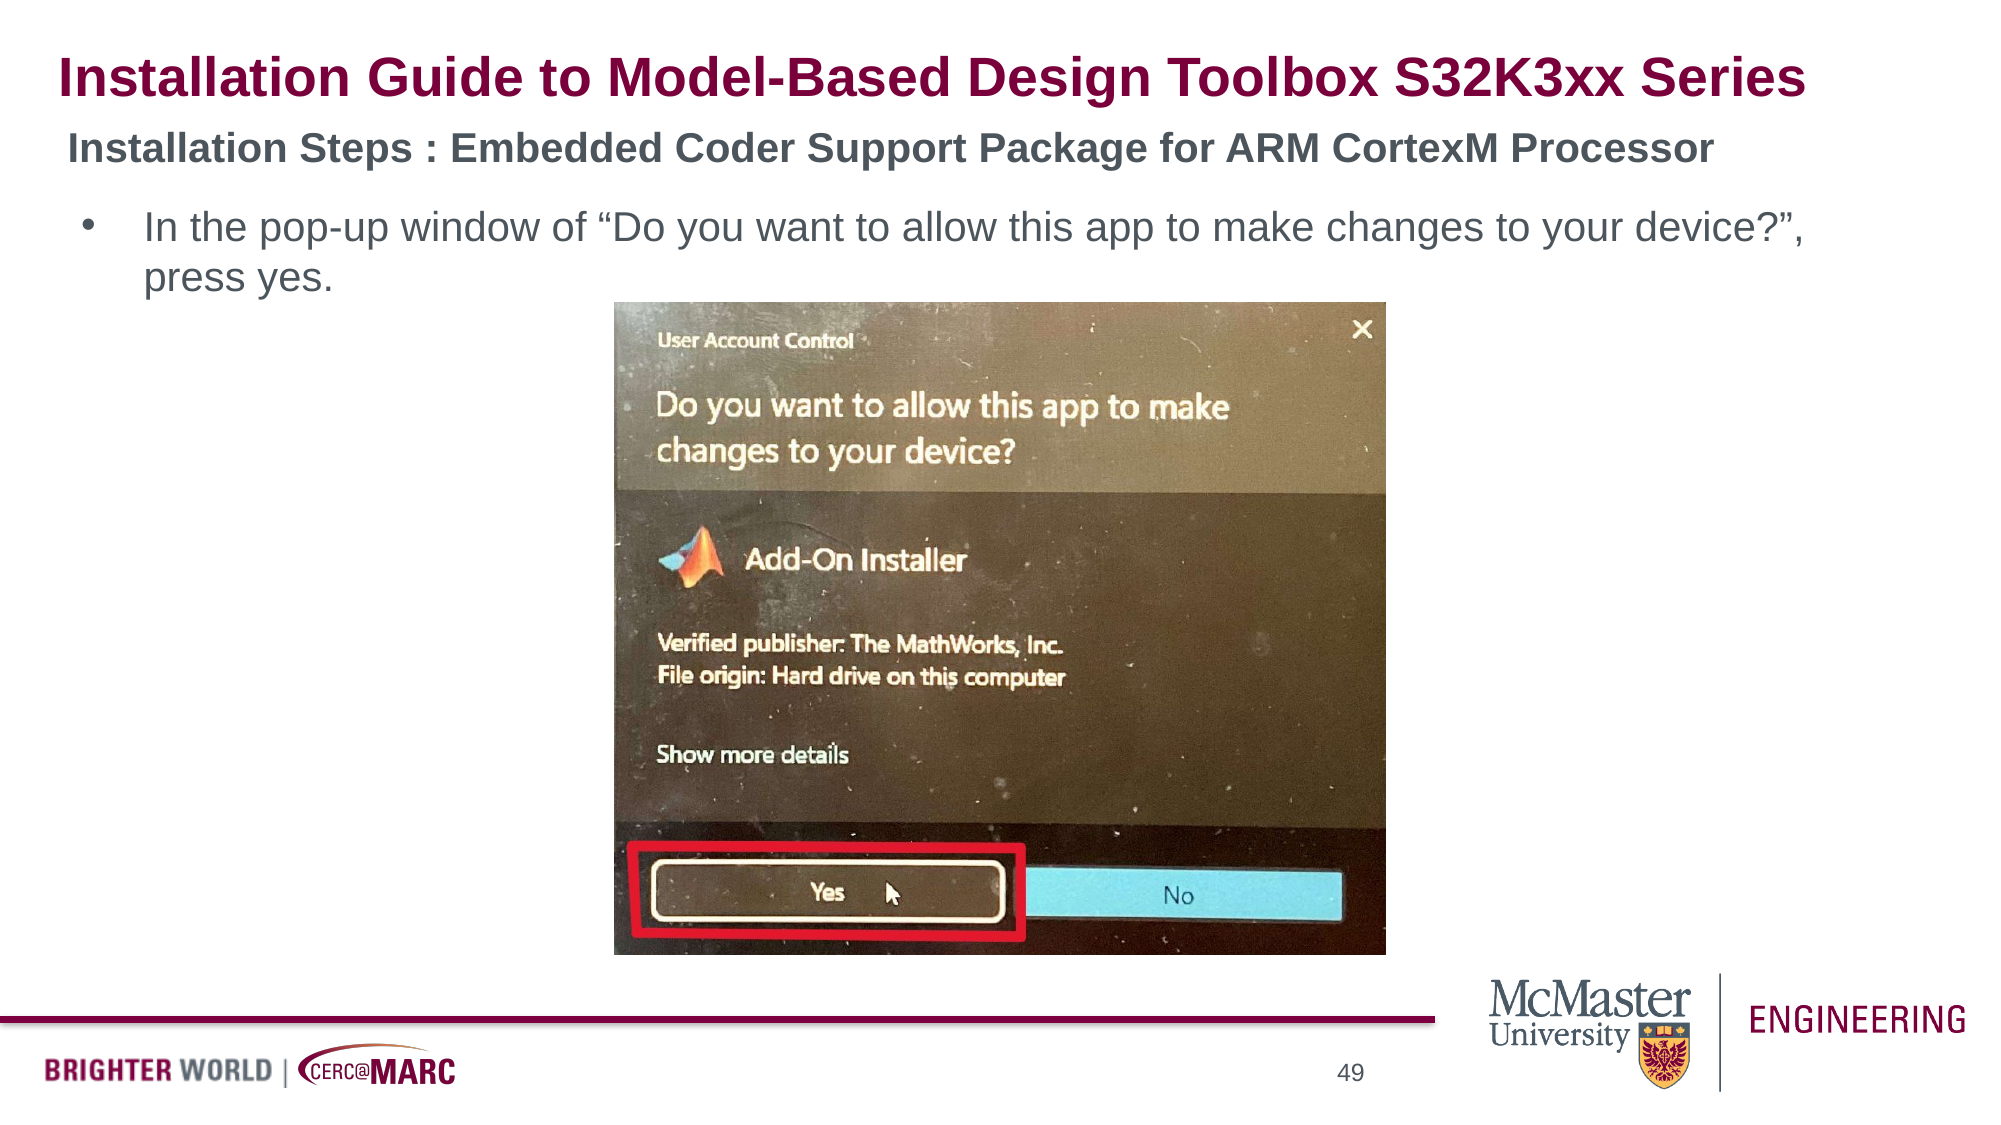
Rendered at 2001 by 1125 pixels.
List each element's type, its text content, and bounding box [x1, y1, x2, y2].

title Installation Guide to Model-Based Design Toolbox S32K3xx Series [43, 0, 1965, 106]
picture [614, 302, 1386, 955]
text_box In the pop-up window of “Do you want to allow this app to make changes to your device?”, press yes. [61, 189, 1901, 310]
list Installation Steps : Embedded Coder Support Package for ARM CortexM Processor [44, 106, 1918, 190]
picture [43, 1031, 465, 1097]
picture [1488, 973, 1965, 1092]
slide_number 49 [1260, 1041, 1365, 1101]
